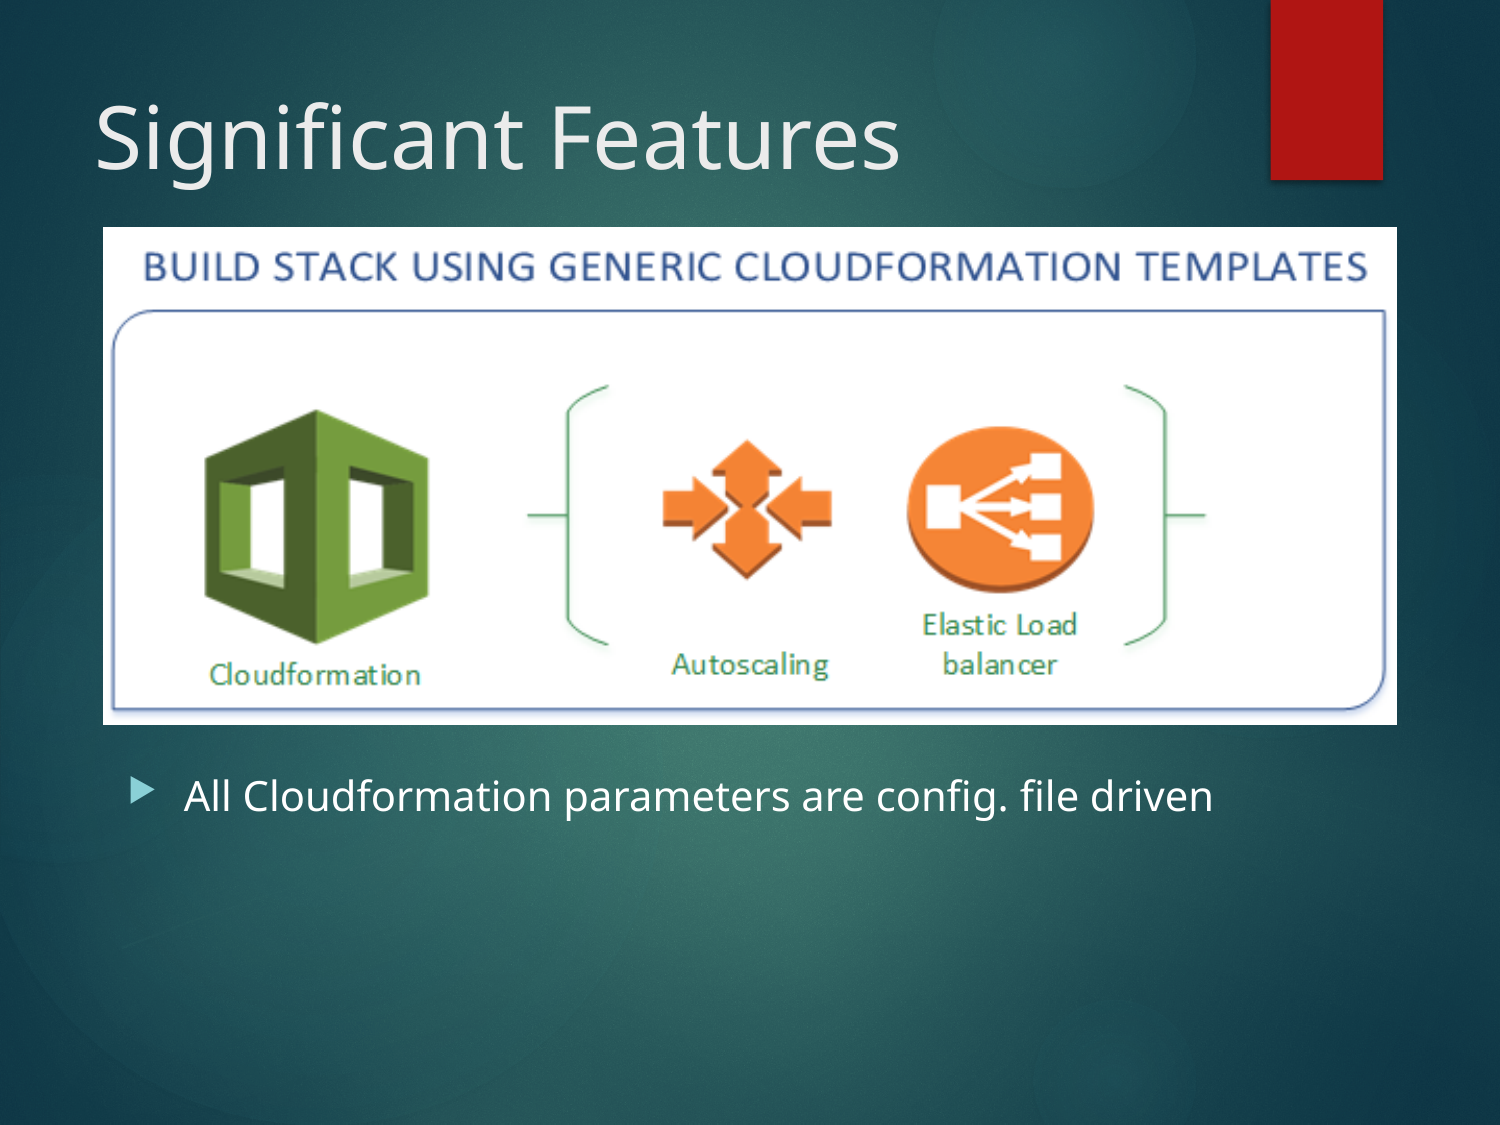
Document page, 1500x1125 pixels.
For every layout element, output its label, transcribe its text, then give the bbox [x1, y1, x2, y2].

title Significant Features [79, 74, 1237, 304]
list All Cloudformation parameters are config. file driven [112, 762, 1347, 850]
picture [102, 226, 1398, 726]
